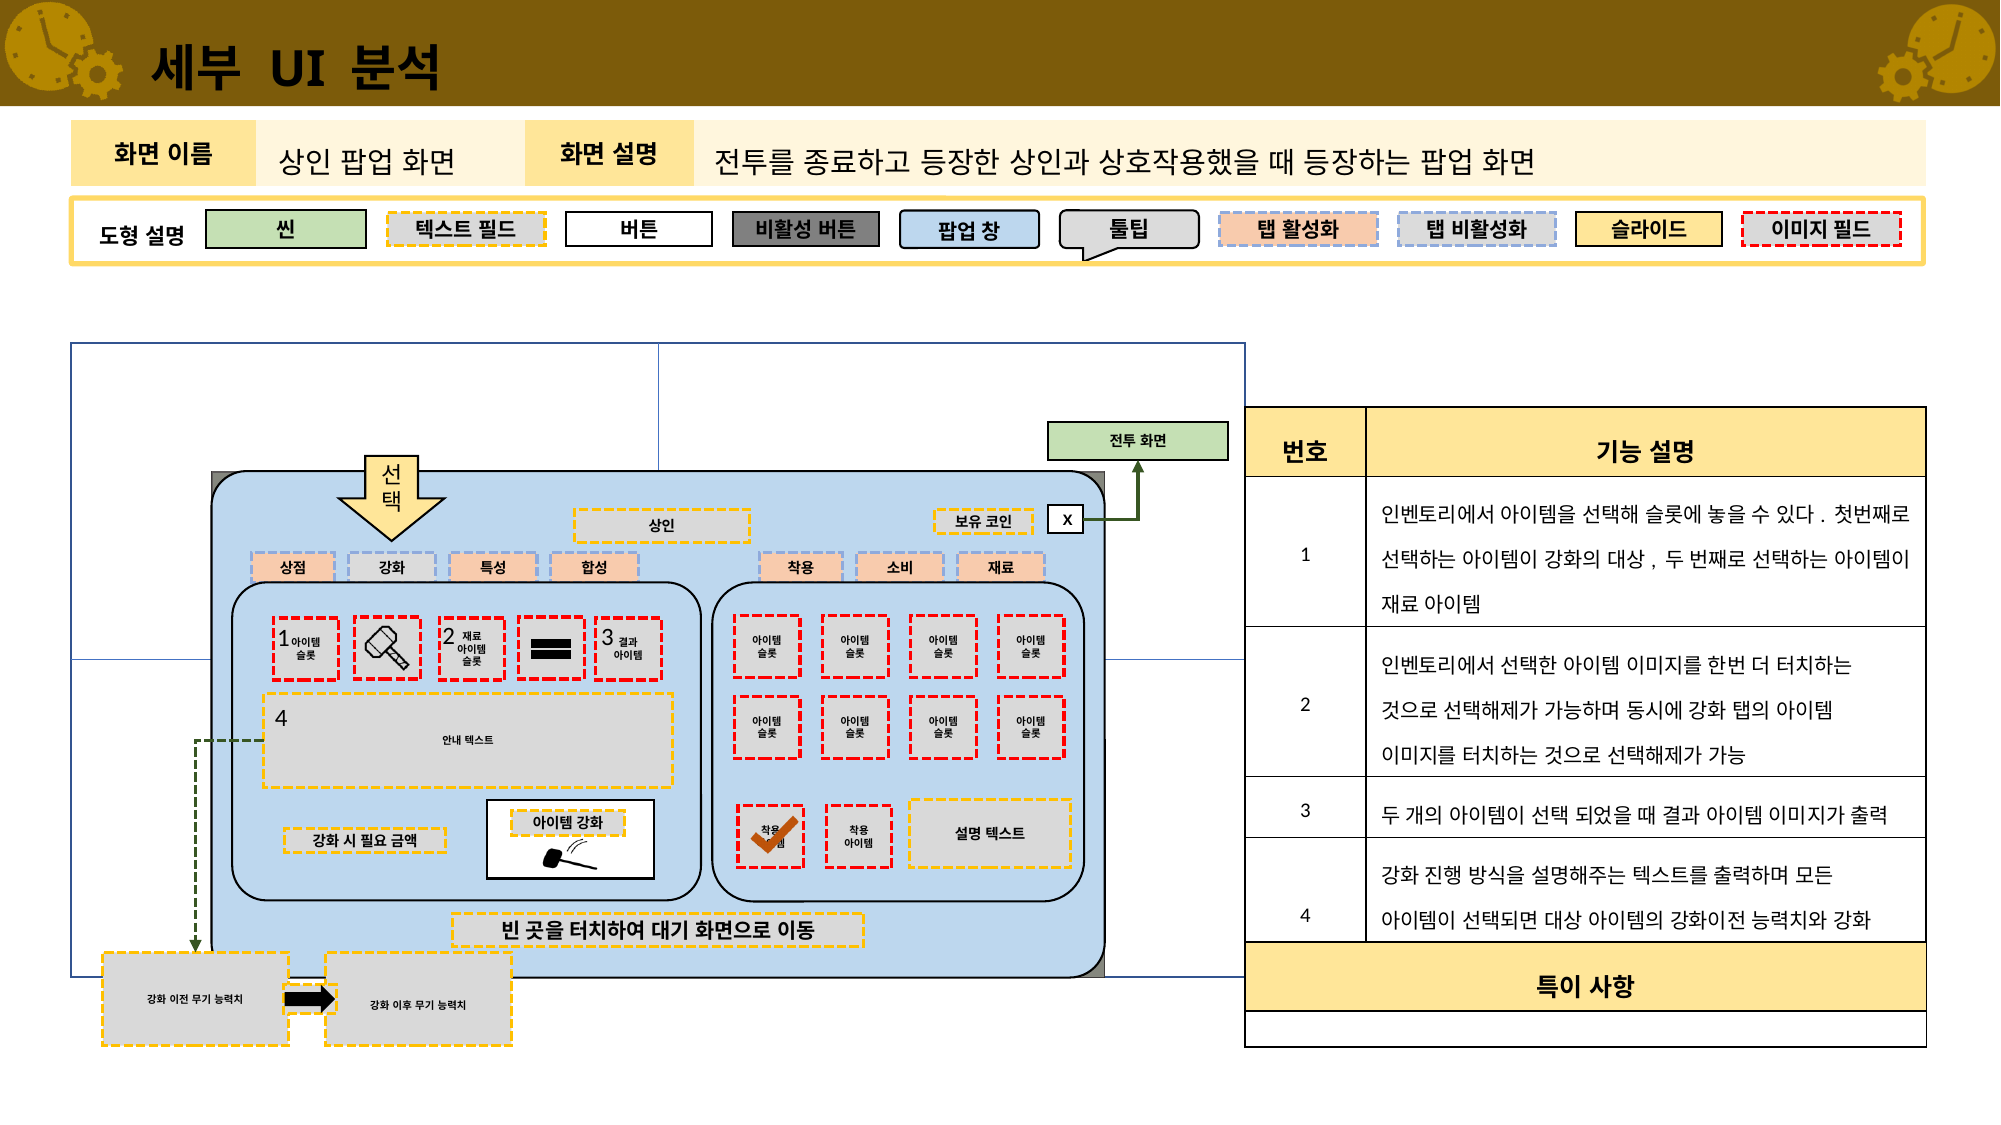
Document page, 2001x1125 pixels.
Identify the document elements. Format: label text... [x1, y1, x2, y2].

table_cell [1246, 1012, 1926, 1046]
table_cell 인벤토리에서 아이템을 선택해 슬롯에 놓을 수 있다. 첫번째로 선택하는 아이템이 강화의 대상, 두 번째로 선택하는 아이템이 재료 아이템 [1367, 477, 1925, 626]
text_box 강화 이후 무기 능력치 [325, 978, 512, 1047]
table_header 기능 설명 [1367, 408, 1925, 476]
table_cell 인벤토리에서 선택한 아이템 이미지를 한번 더 터치하는 것으로 선택해제가 가능하며 동시에 강화 탭의 아이템 이미지를 터치하는 것으로 선택해제가 가능 [1367, 627, 1925, 776]
list 상인 팝업 화면 [263, 120, 524, 187]
table_header 특이 사항 [1246, 943, 1926, 1010]
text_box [737, 805, 892, 868]
table_cell 두 개의 아이템이 선택 되었을 때 결과 아이템 이미지가 출력 [1367, 777, 1925, 837]
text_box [1082, 459, 1139, 520]
table_header 번호 [1246, 408, 1365, 476]
text_box 전투 화면 [1047, 421, 1229, 461]
table_cell 강화 진행 방식을 설명해주는 텍스트를 출력하며 모든 아이템이 선택되면 대상 아이템의 강화이전 능력치와 강화 이후 능력치를 비교해주는 텍스트와 이미지를 출력 [1367, 838, 1925, 941]
picture [362, 623, 412, 673]
picture [536, 831, 603, 881]
table_cell 1 [1246, 477, 1365, 626]
table_cell 3 [1246, 777, 1365, 837]
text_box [195, 740, 264, 953]
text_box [734, 615, 1064, 759]
text_box 강화 이전 무기 능력치 [102, 951, 289, 1047]
text_box 선택 [364, 454, 420, 471]
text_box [283, 984, 337, 1014]
list 전투를 종료하고 등장한 상인과 상호작용했을 때 등장하는 팝업 화면 [699, 120, 1914, 187]
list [211, 471, 1105, 978]
text_box 세부 UI 분석 [135, 12, 1861, 91]
table_cell 2 [1246, 627, 1365, 776]
table_cell 4 [1246, 838, 1365, 941]
